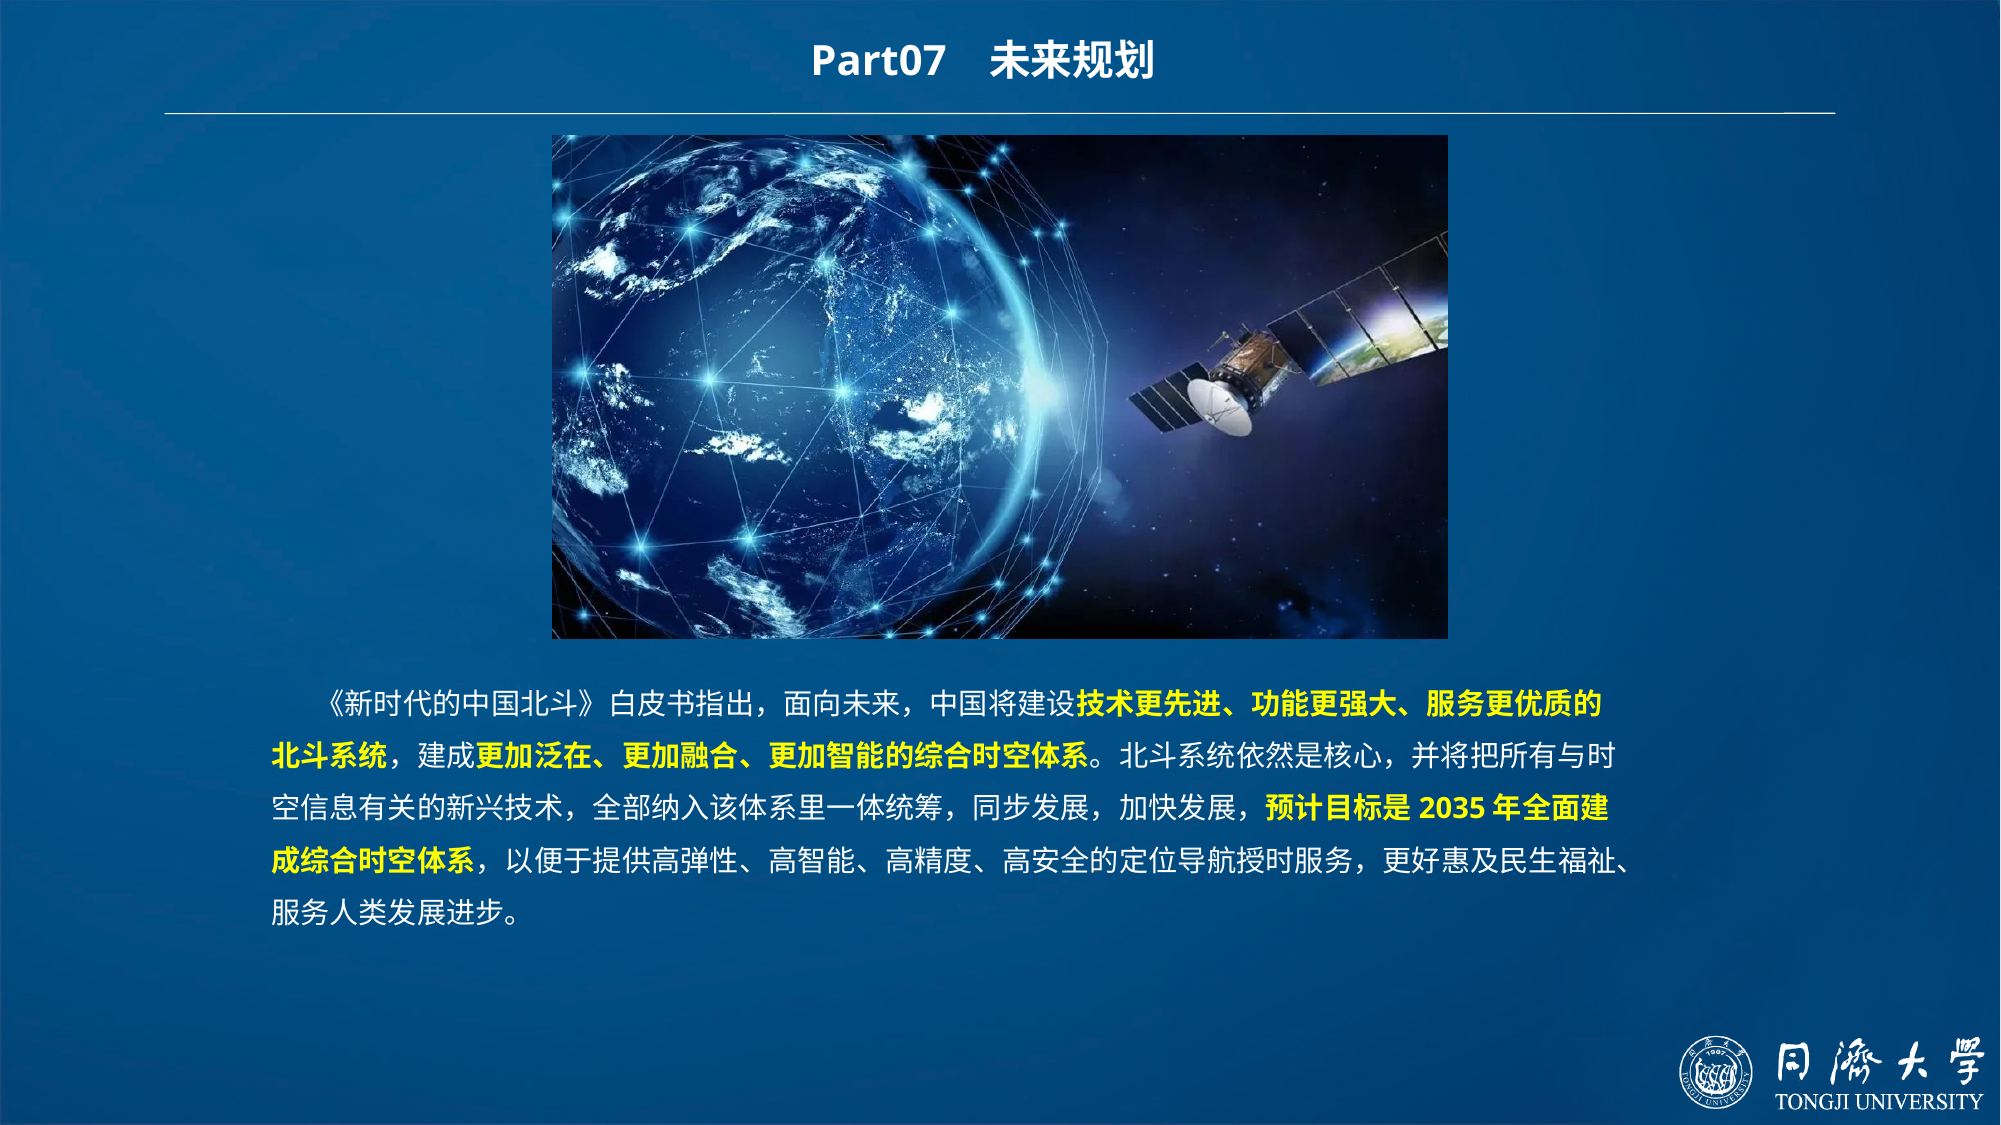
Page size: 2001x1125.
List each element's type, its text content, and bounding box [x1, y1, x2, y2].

text_box Part07 未来规划 [586, 26, 1380, 91]
text_box 《新时代的中国北斗》白皮书指出，面向未来，中国将建设技术更先进、功能更强大、服务更优质的北斗系统，建成更加泛在、更加融合、更加智能的综合时空体系。北斗系统依然是核心，并将把所有与时空信息有关的新兴技术，全部纳入该体系里一体统筹，同步发展，加快发展，预计目标是2035年全面建成综合时空体系，以便于提供高弹性、高智能、高精度、高安全的定位导航授时服务，更好惠及民生福祉、服务人类发展进步。 [256, 660, 1645, 937]
picture [0, 0, 2001, 1125]
